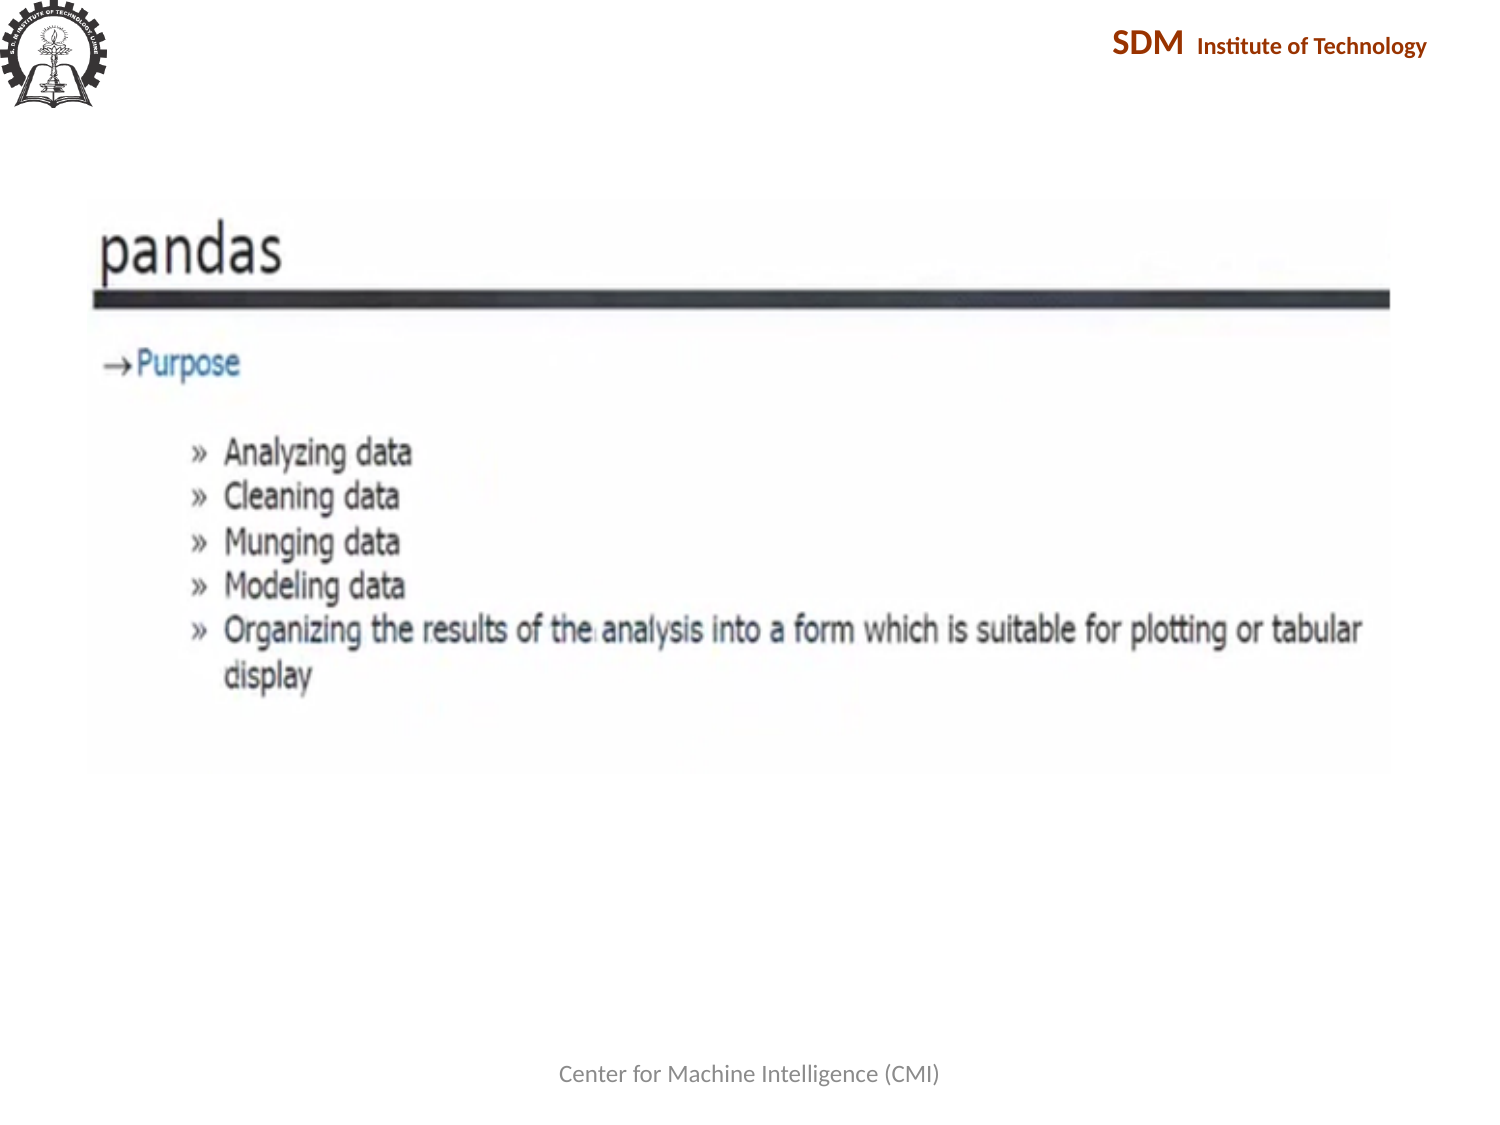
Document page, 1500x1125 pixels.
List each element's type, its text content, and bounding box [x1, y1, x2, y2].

picture [0, 0, 107, 108]
footer Center for Machine Intelligence (CMI) [512, 1042, 988, 1103]
picture [87, 199, 1401, 774]
